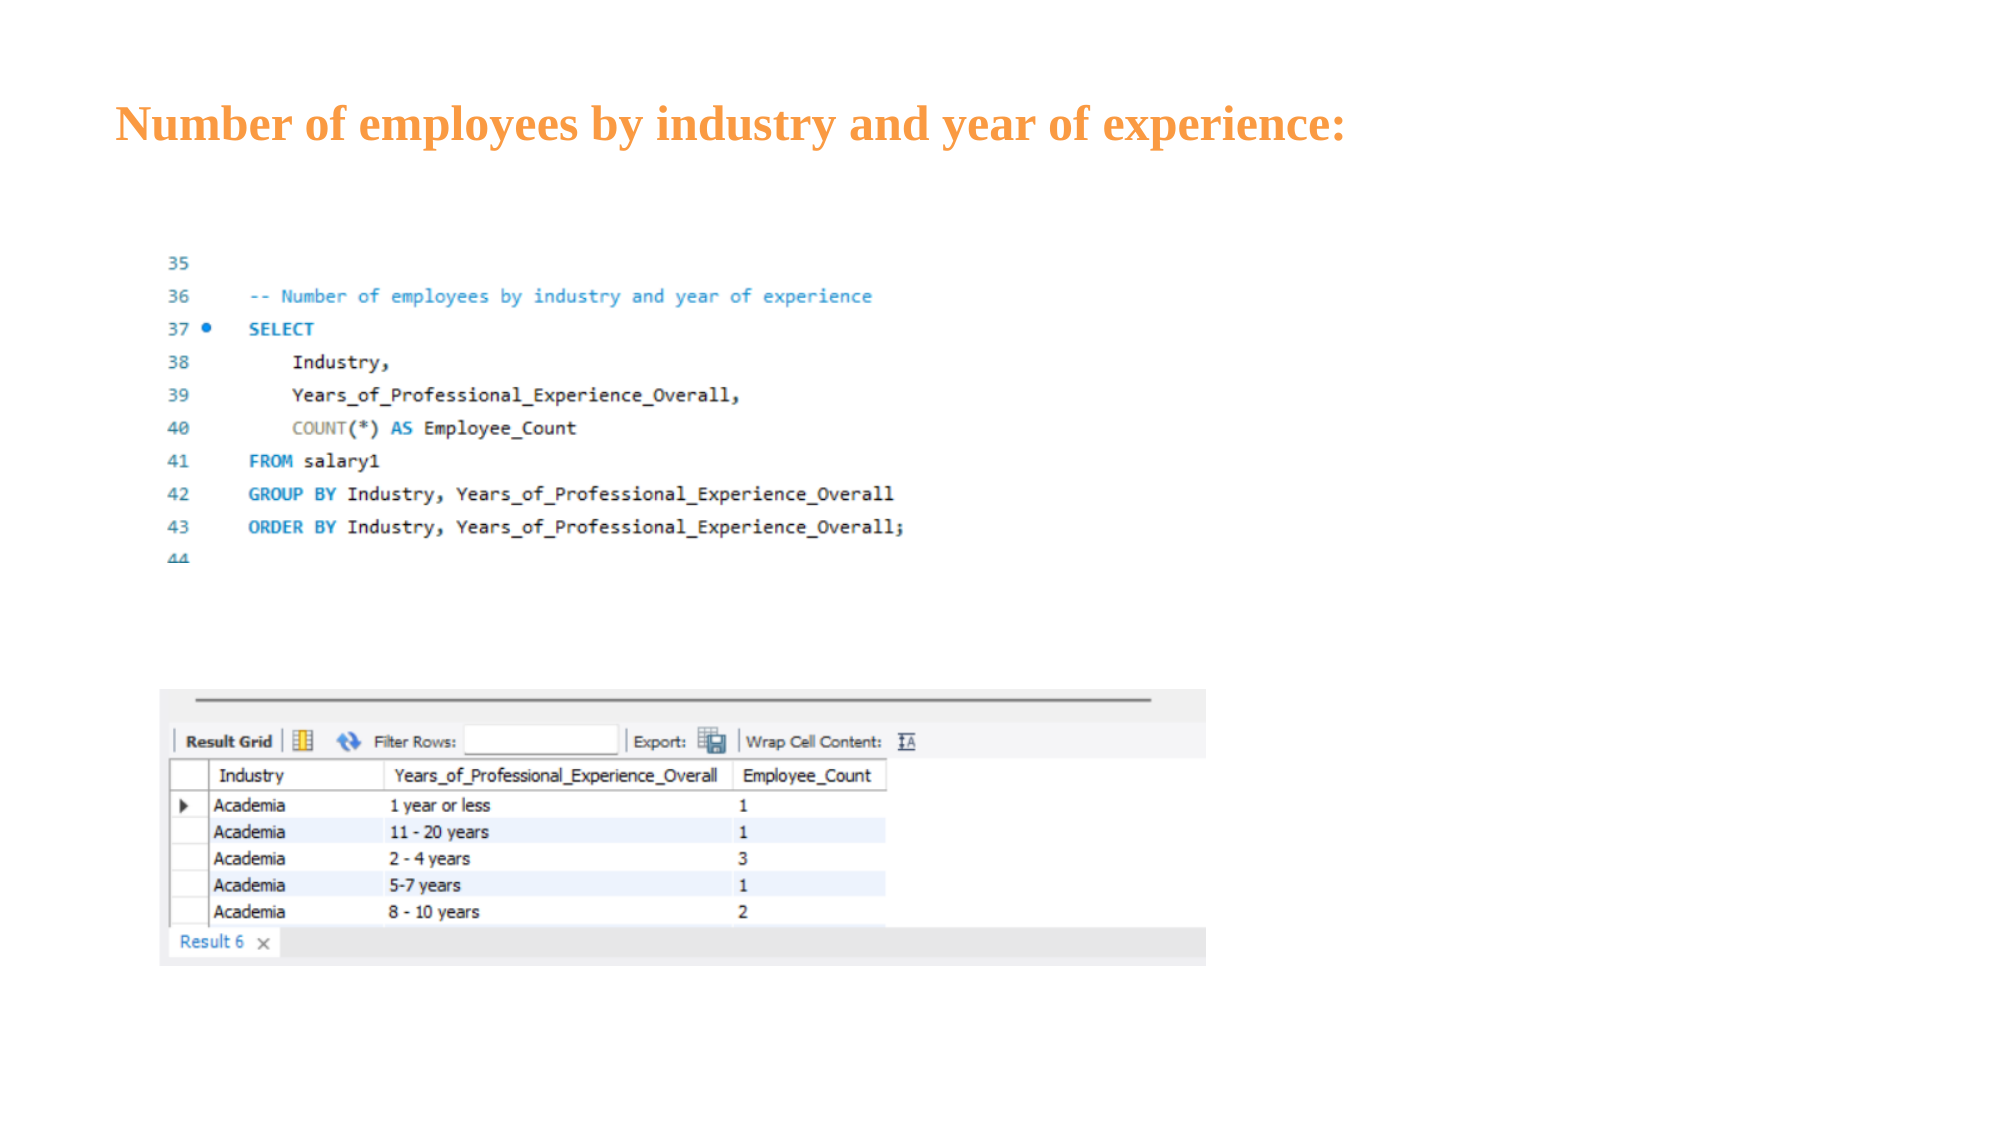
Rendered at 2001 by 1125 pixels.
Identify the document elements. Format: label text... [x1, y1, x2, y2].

picture [152, 689, 1206, 966]
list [150, 249, 1113, 563]
title Number of employees by industry and year of experience: [100, 90, 1849, 276]
